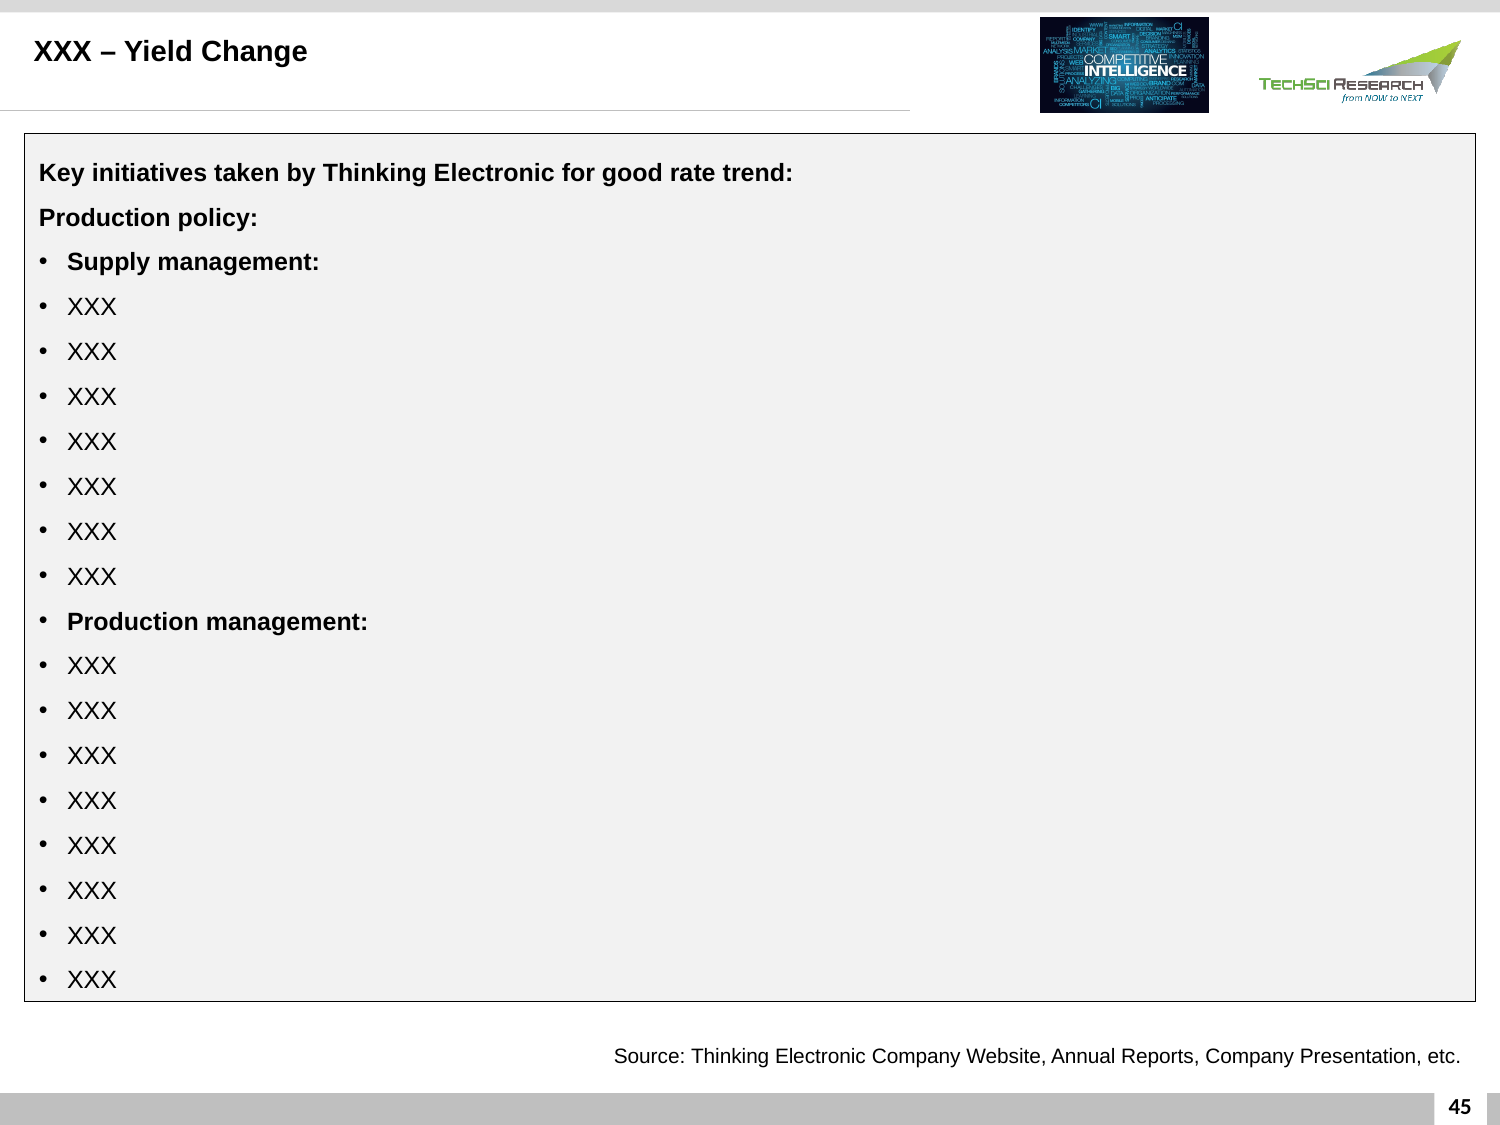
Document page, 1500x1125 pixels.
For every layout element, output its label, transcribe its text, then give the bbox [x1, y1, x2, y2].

picture [1040, 17, 1209, 113]
text_box Key initiatives taken by Thinking Electronic for good rate trend: Production policy: Supply management: XXX XXX XXX XXX XXX XXX XXX Production management: XXX XXX XXX XXX XXX XXX XXX XXX [24, 133, 1476, 1002]
text_box Source: Thinking Electronic Company Website, Annual Reports, Company Presentation, etc. [564, 1034, 1476, 1075]
text_box XXX – Yield Change [18, 24, 981, 75]
picture [1257, 39, 1461, 104]
